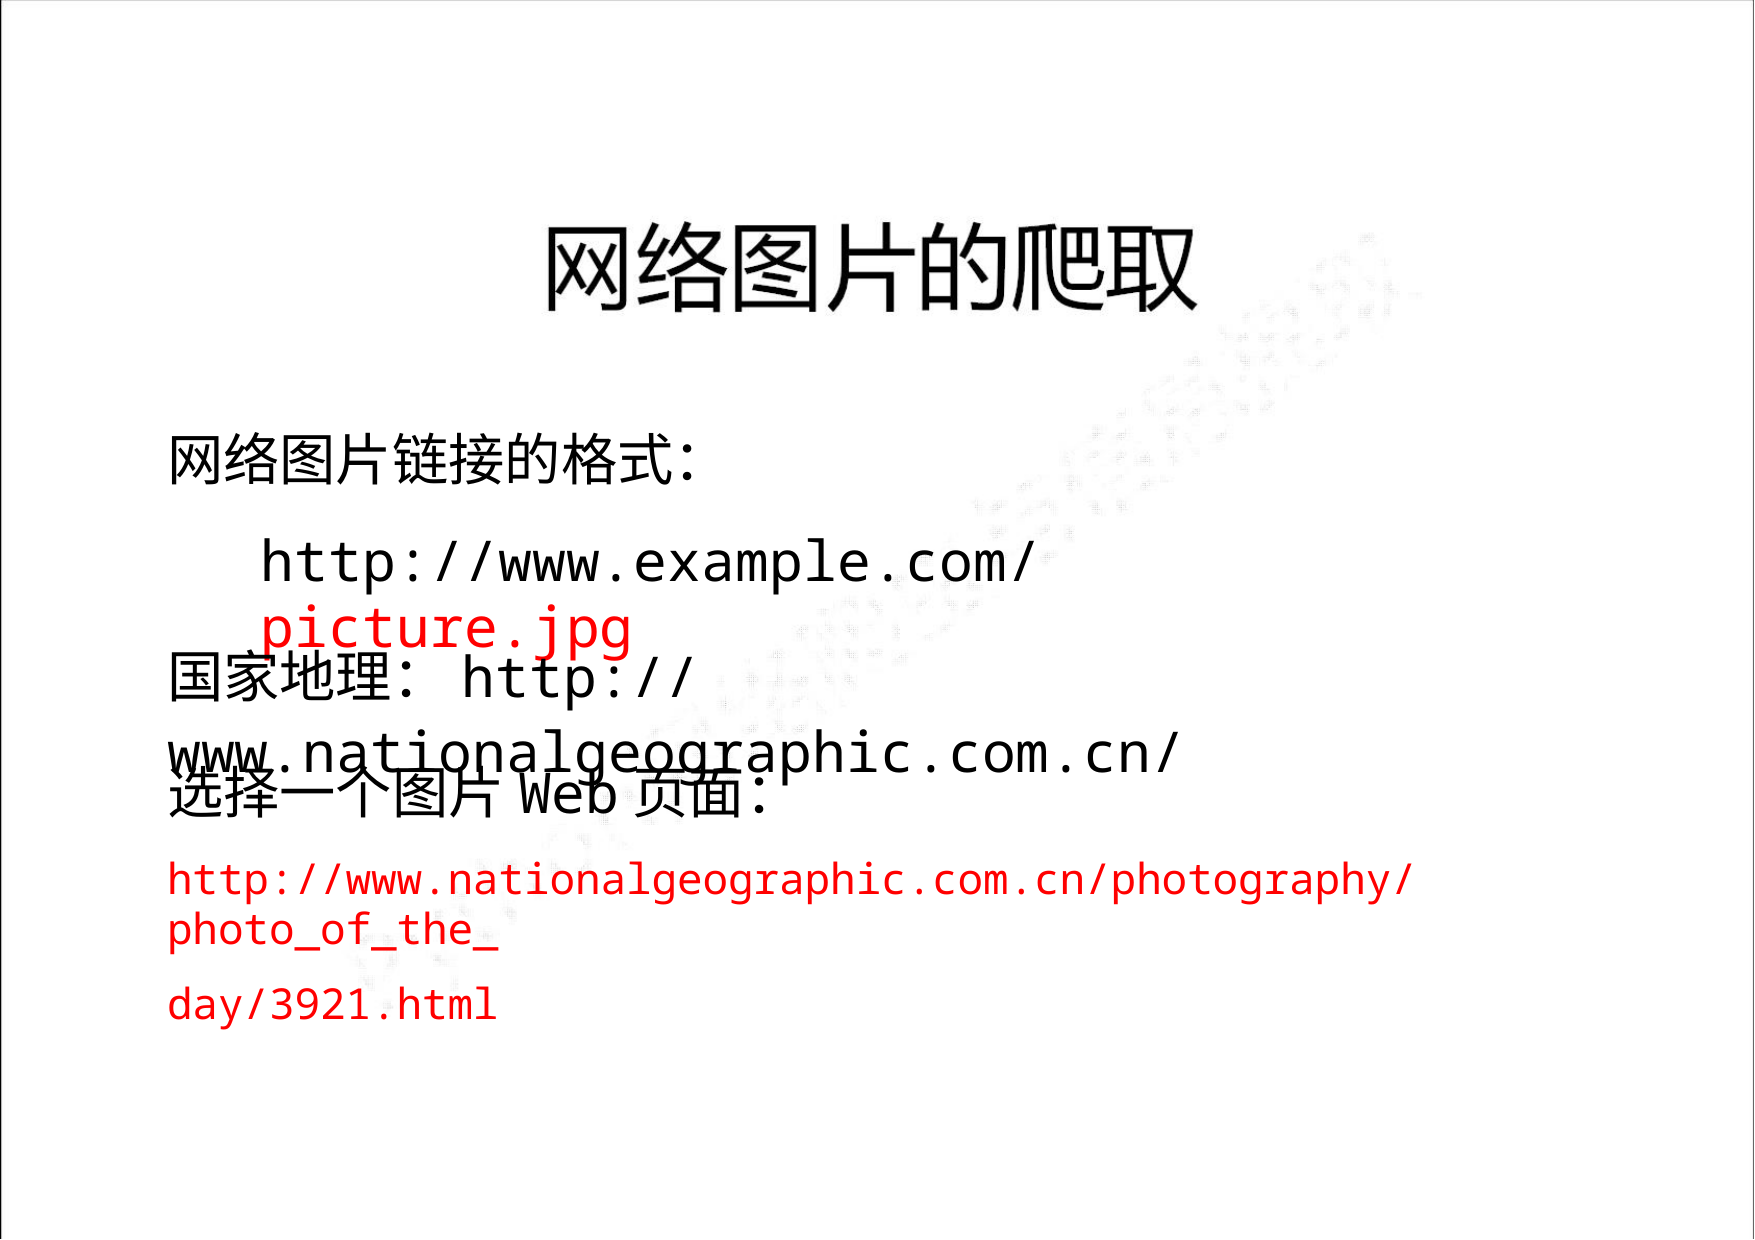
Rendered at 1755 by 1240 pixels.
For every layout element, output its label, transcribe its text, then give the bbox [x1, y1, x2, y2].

text_box http://www.nationalgeographic.com.cn/photography/photo_of_the_ day/3921.html [167, 853, 1633, 1028]
text_box 网络图片链接的格式： [167, 417, 757, 493]
text_box 国家地理：http://www.nationalgeographic.com.cn/ [167, 634, 1626, 784]
text_box 选择一个图片Web页面： [167, 750, 793, 825]
text_box [0, 0, 1754, 1239]
text_box http://www.example.com/picture.jpg [260, 526, 1344, 634]
